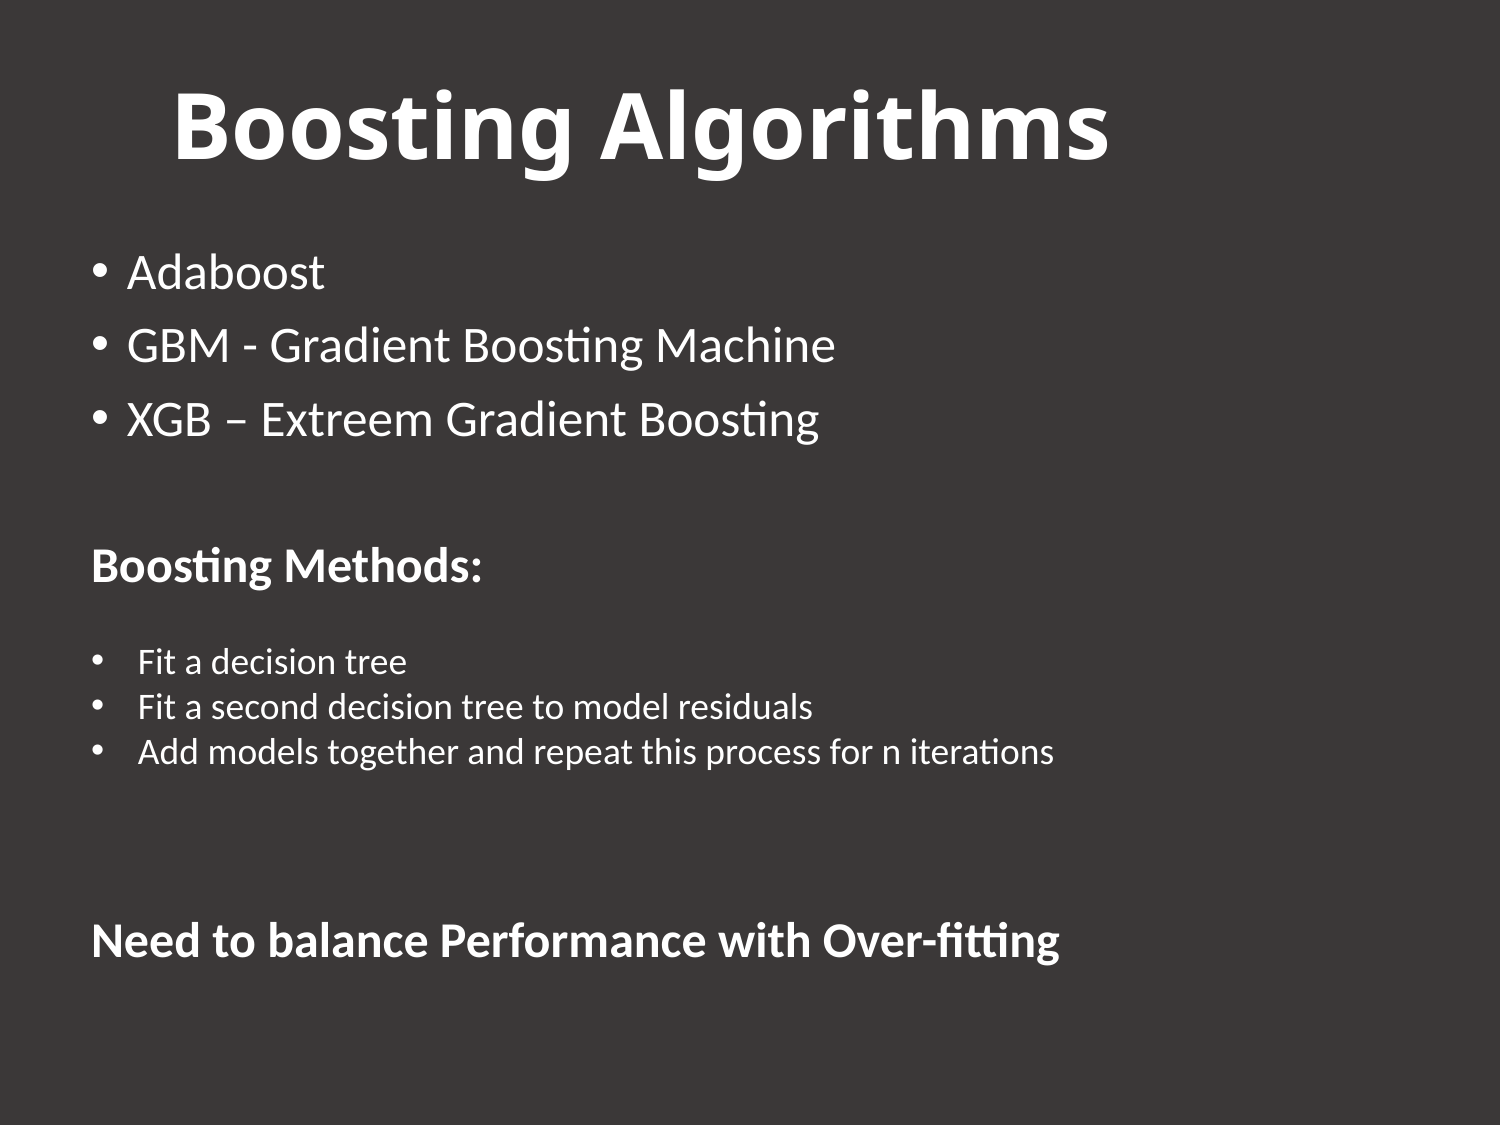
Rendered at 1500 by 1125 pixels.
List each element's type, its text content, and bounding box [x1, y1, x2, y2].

title Boosting Algorithms [155, 60, 1348, 200]
list Adaboost GBM - Gradient Boosting Machine XGB – Extreem Gradient Boosting [76, 237, 1134, 455]
text_box Boosting Methods: Fit a decision tree Fit a second decision tree to model residuals Add models together and repeat this process for n iterations Need to balance Performance with Over-fitting [76, 524, 1375, 975]
